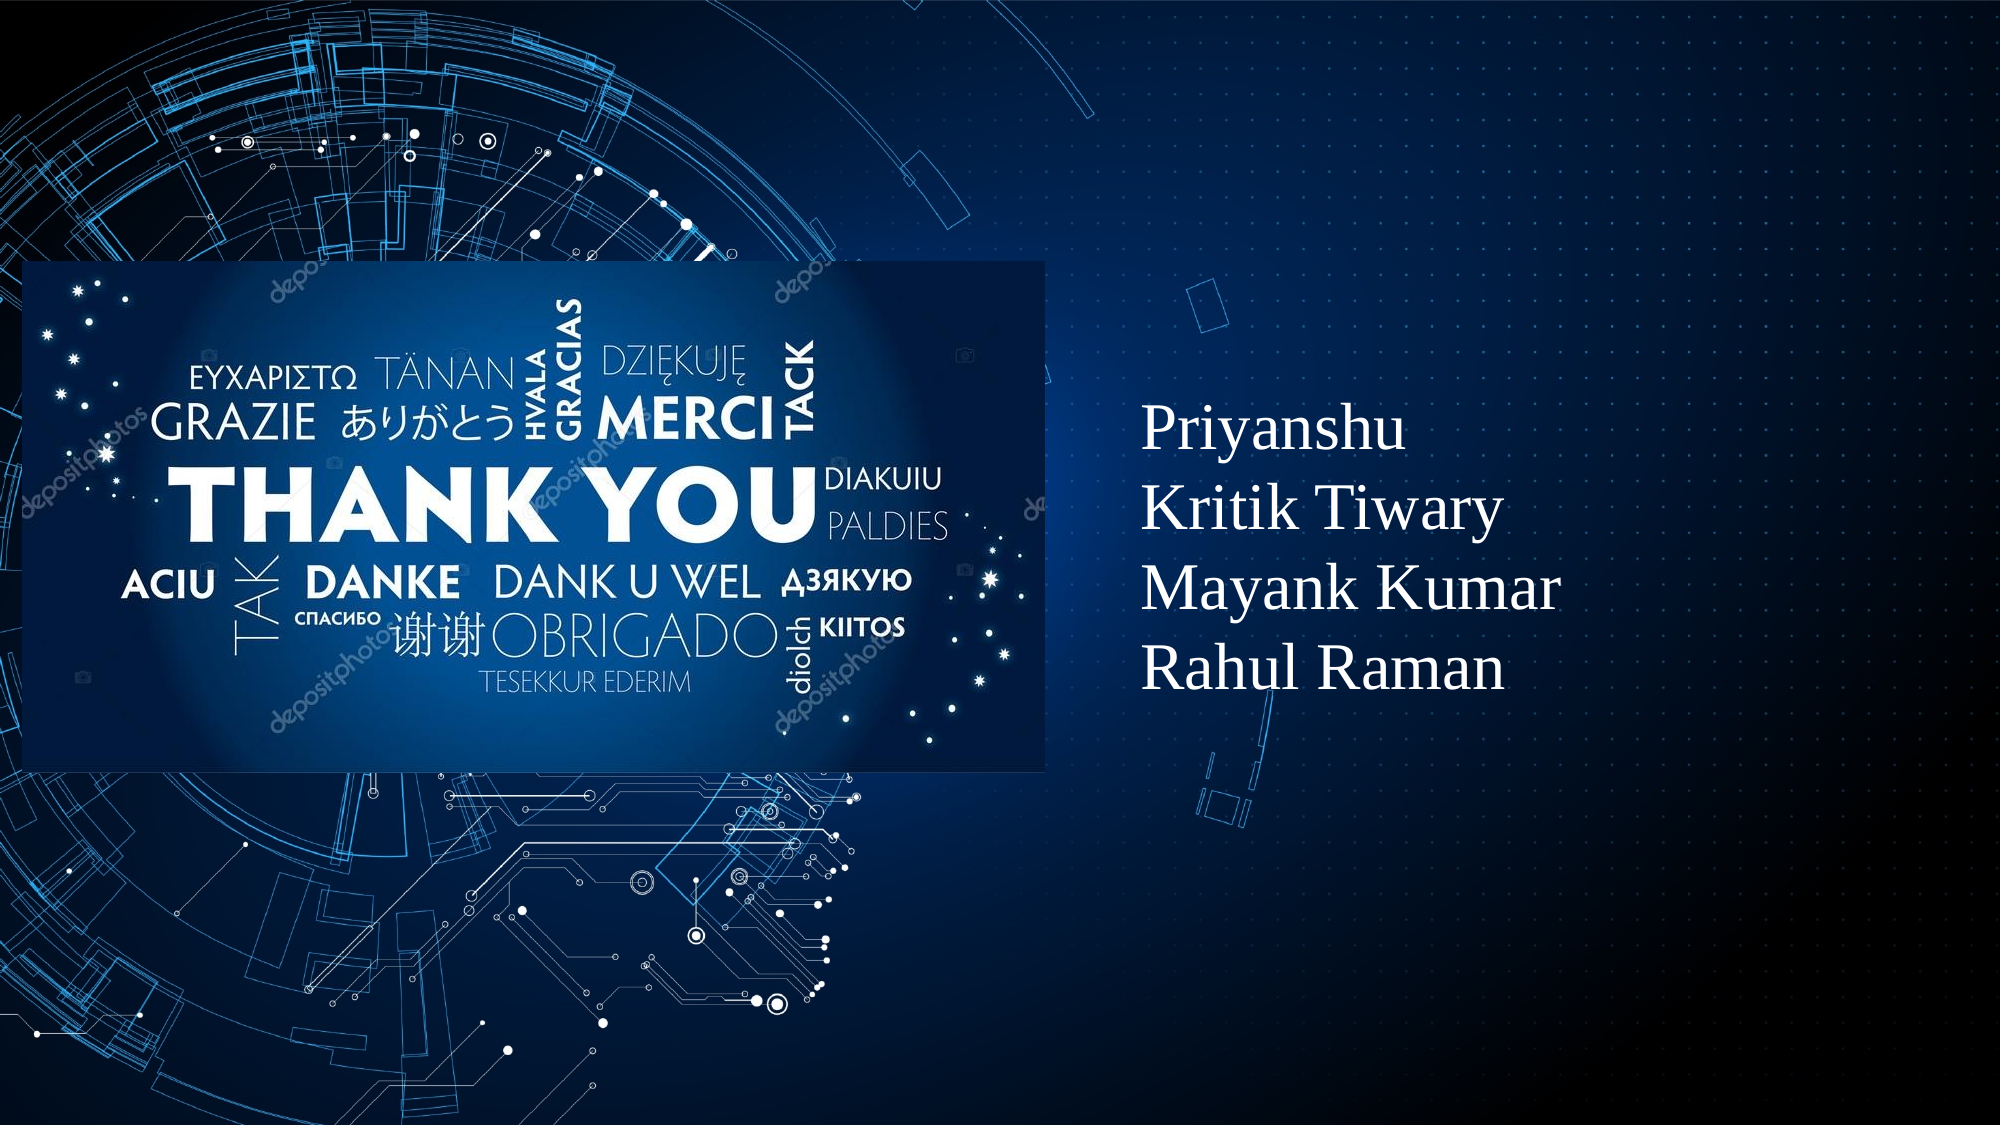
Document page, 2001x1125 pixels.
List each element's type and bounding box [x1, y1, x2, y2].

picture [0, 0, 2000, 1125]
text_box [1271, 88, 1918, 954]
